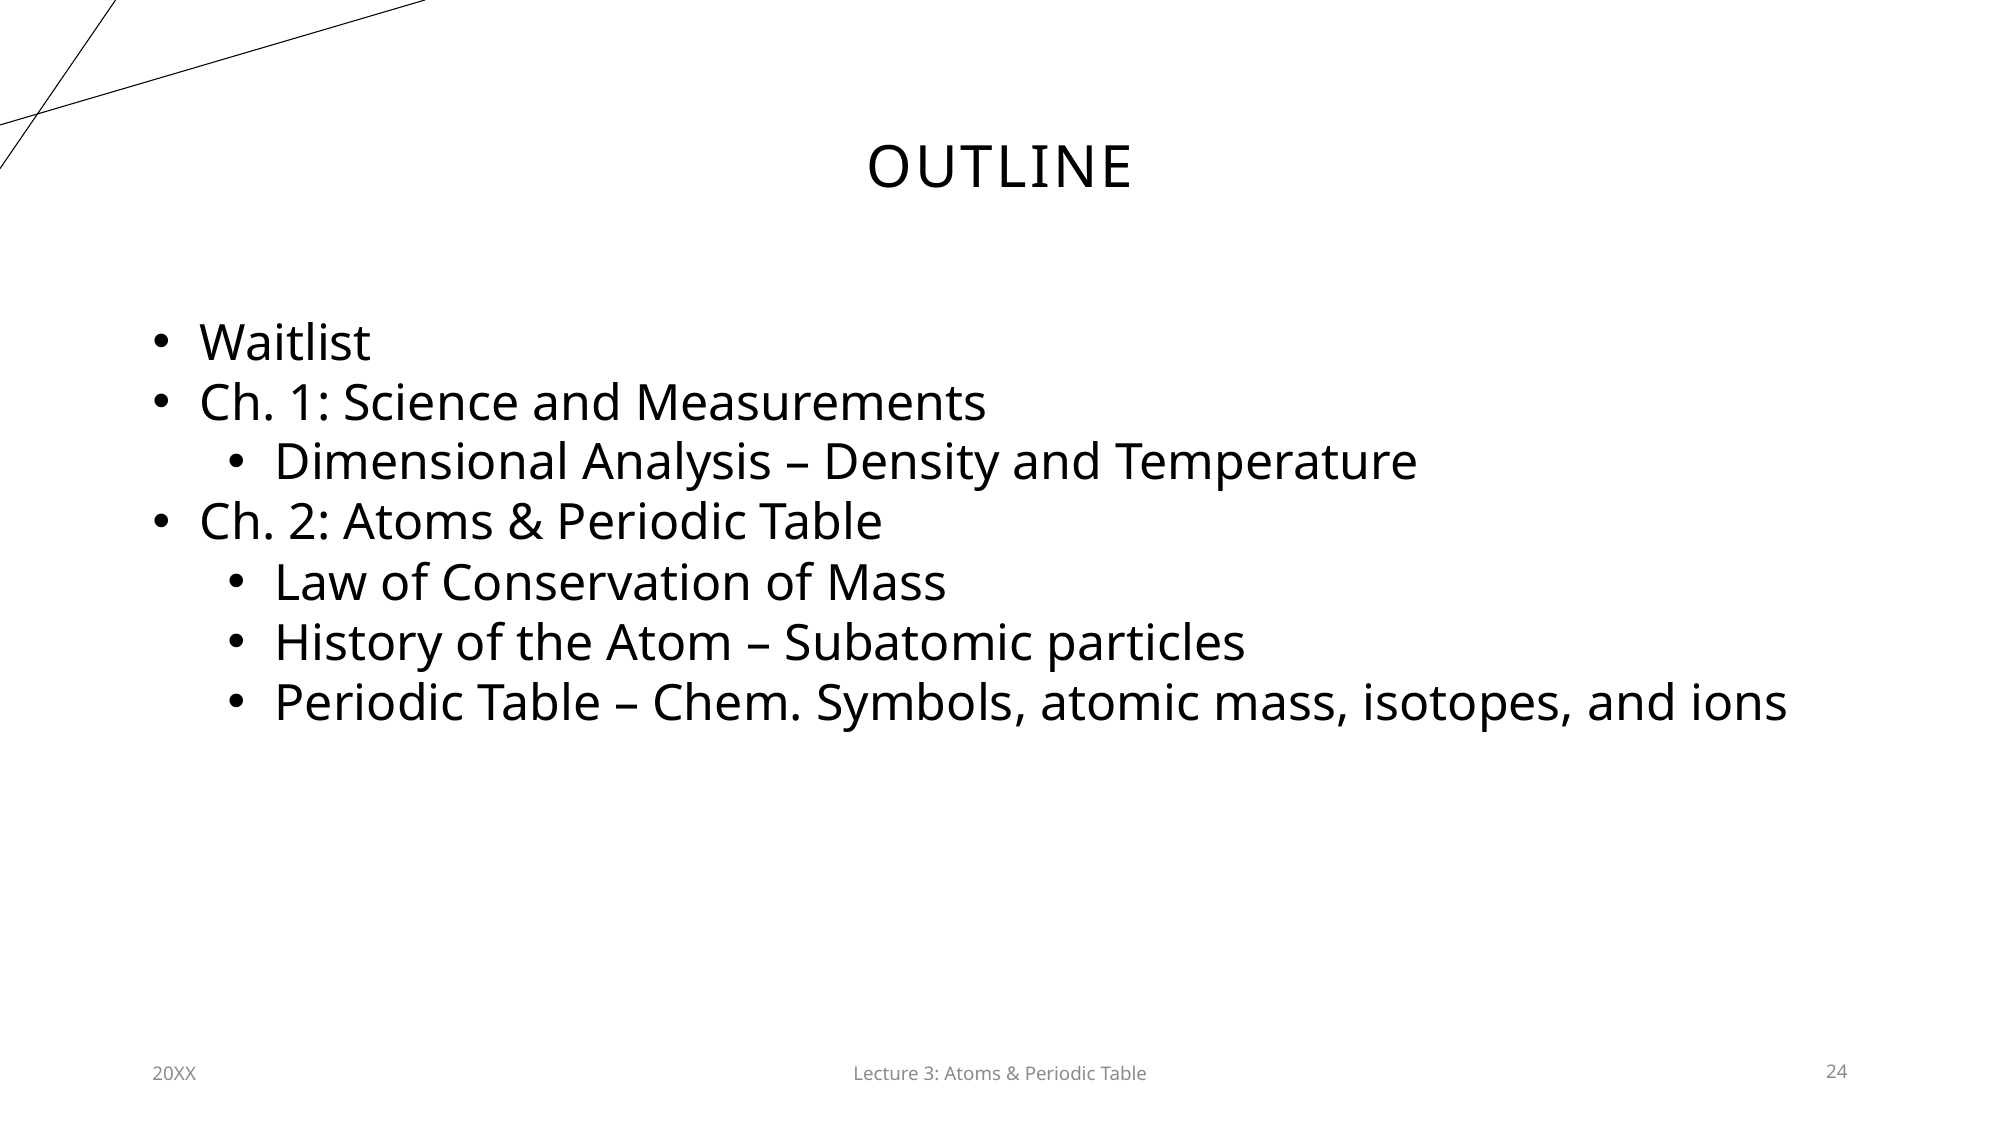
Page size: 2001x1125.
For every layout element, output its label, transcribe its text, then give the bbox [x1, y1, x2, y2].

footer Lecture 3: Atoms & Periodic Table​ [662, 1042, 1338, 1103]
title Outline [137, 59, 1863, 278]
slide_number 24 [1412, 1042, 1863, 1103]
text_box Waitlist Ch. 1: Science and Measurements Dimensional Analysis – Density and Temperature Ch. 2: Atoms & Periodic Table Law of Conservation of Mass History of the Atom – Subatomic particles Periodic Table – Chem. Symbols, atomic mass, isotopes, and ions [137, 302, 1858, 738]
slide_number 20XX [137, 1042, 588, 1103]
